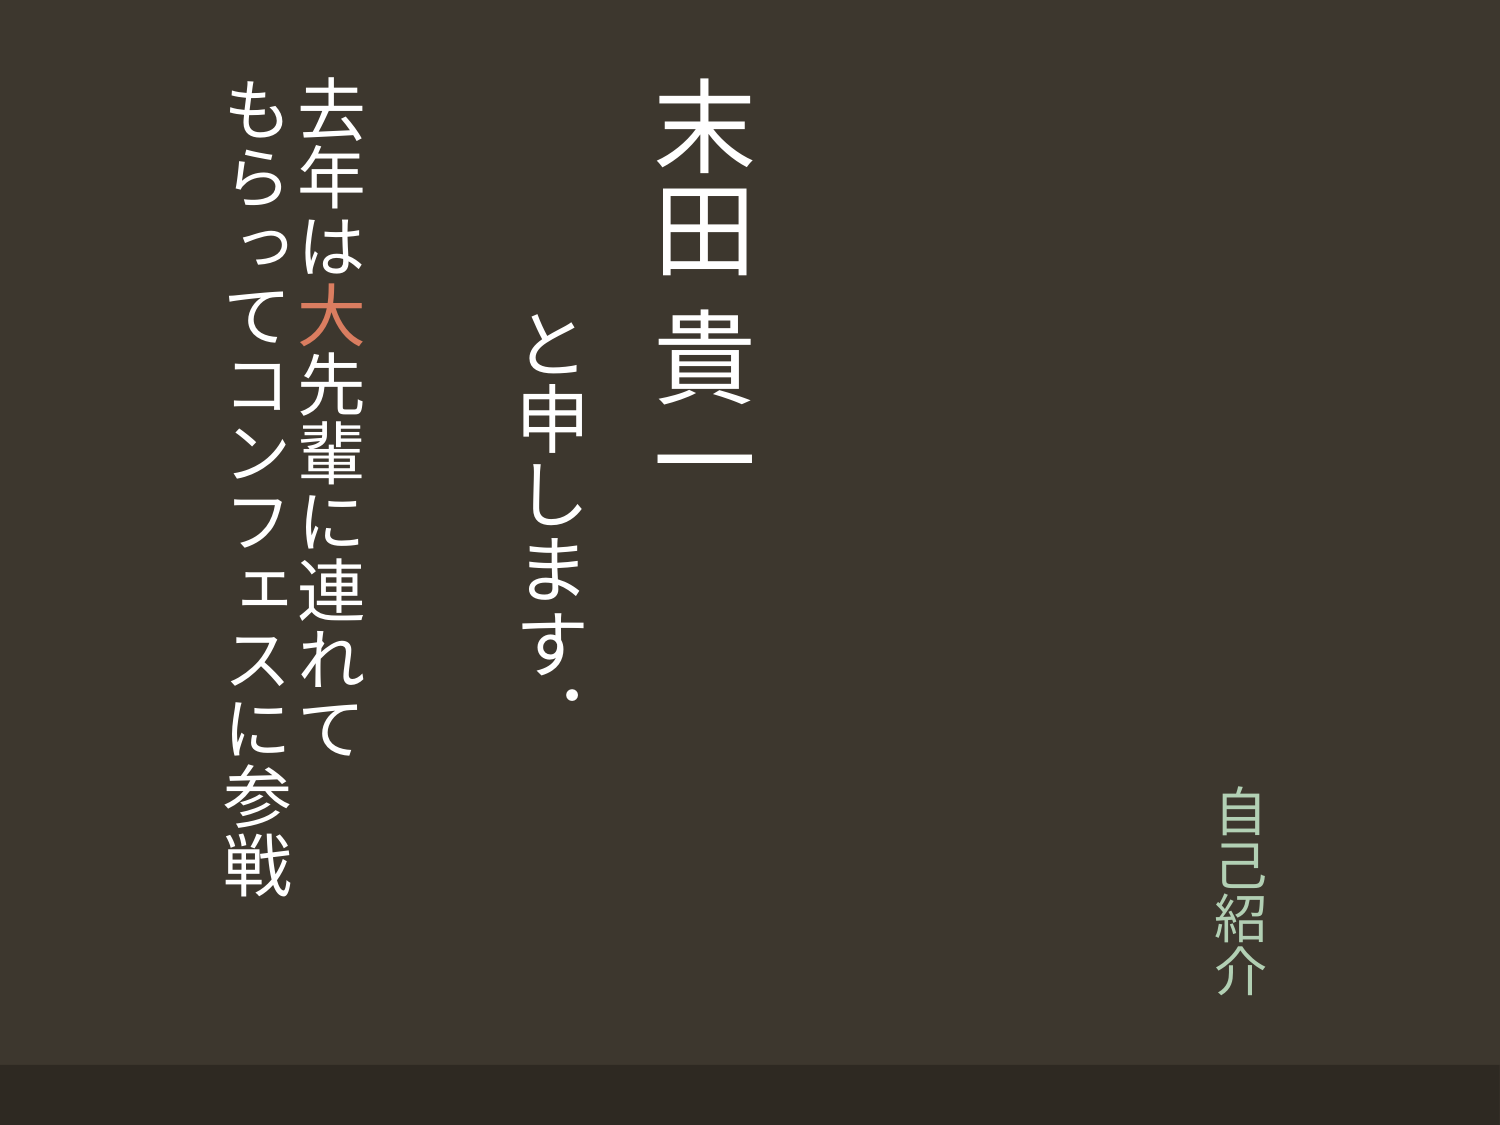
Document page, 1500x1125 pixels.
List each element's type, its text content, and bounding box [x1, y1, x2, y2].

title 自己紹介 [1198, 59, 1396, 1014]
list 末田 貴一 と申します． 去年は大先輩に連れて もらってコンフェスに参戦 [103, 59, 1154, 1014]
